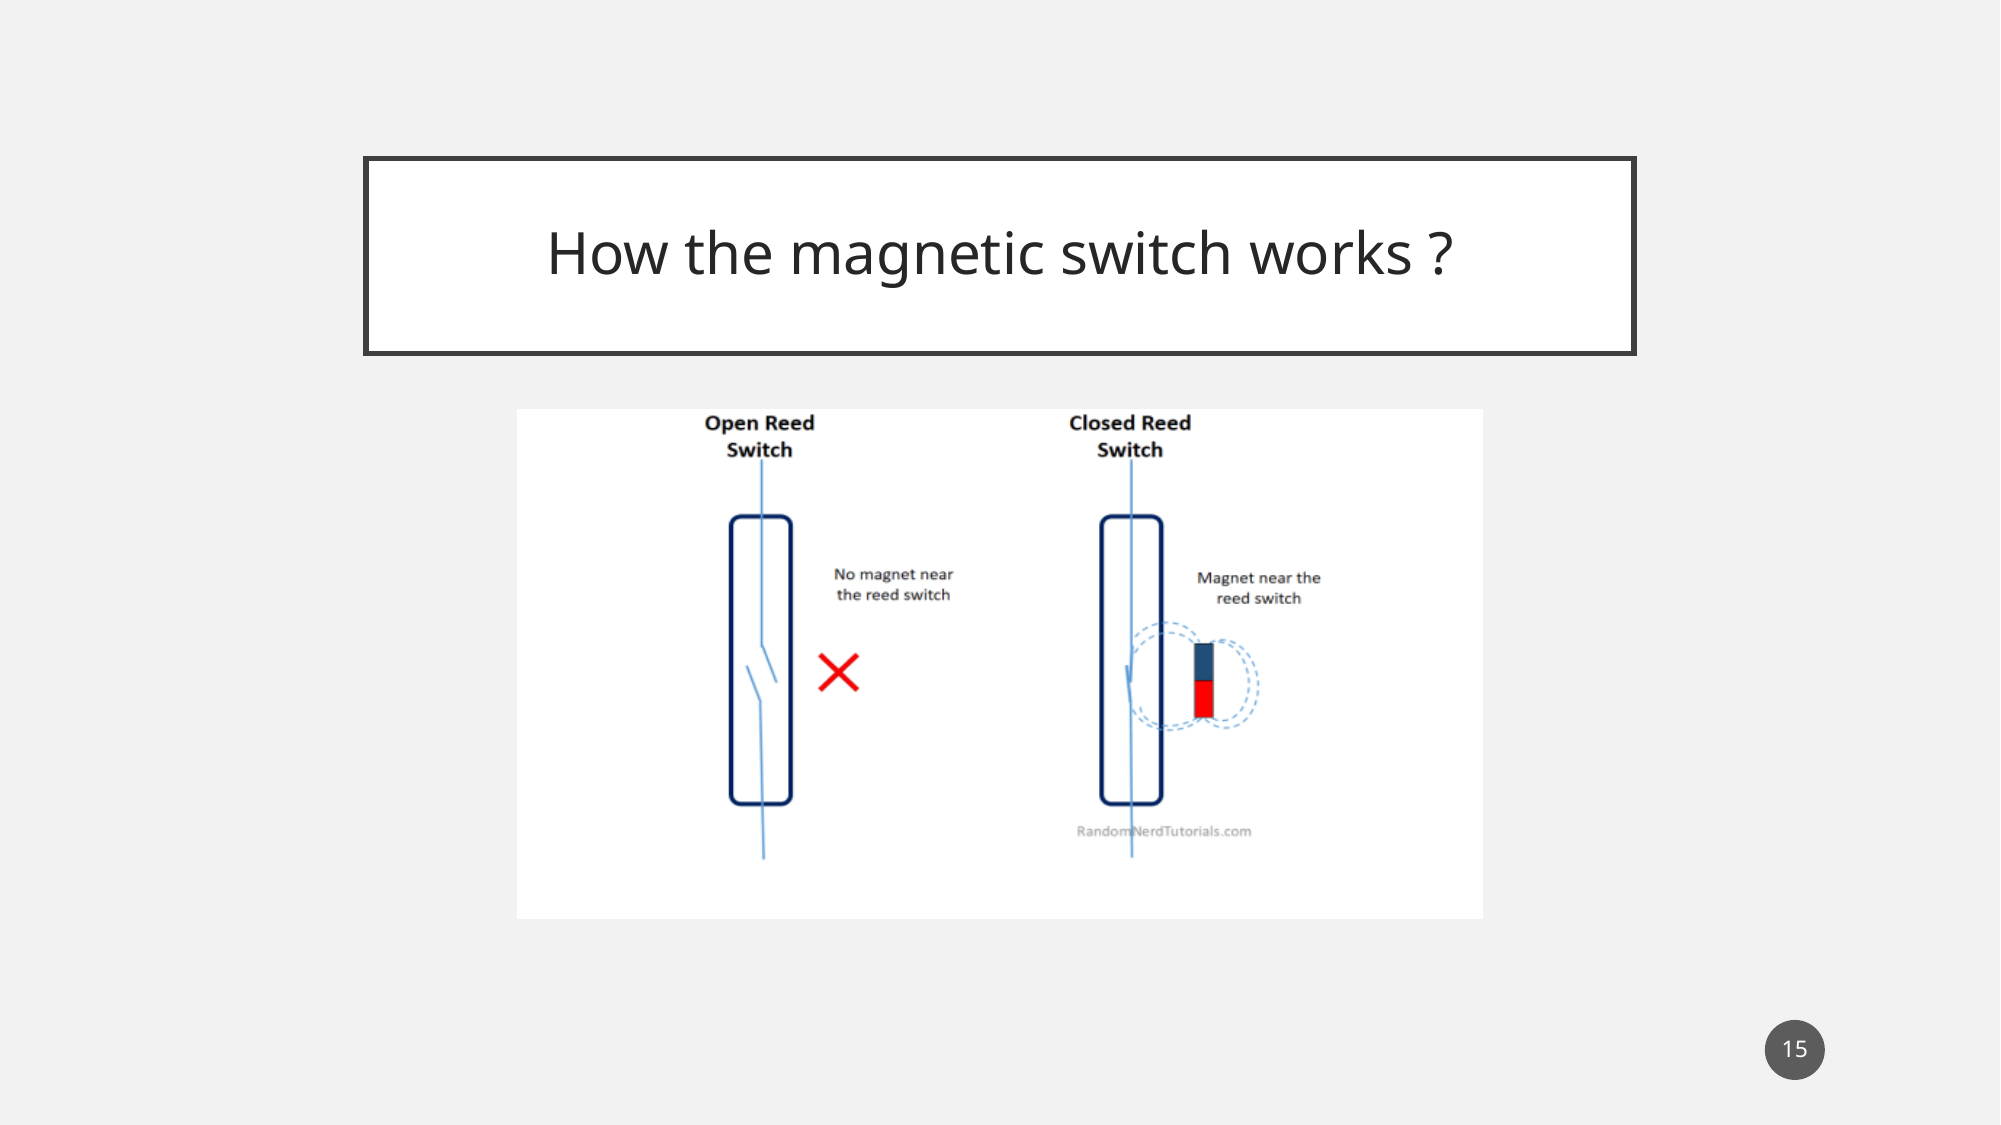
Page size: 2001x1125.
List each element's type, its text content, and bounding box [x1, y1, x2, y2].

title How the magnetic switch works ? [363, 156, 1637, 356]
slide_number ‹#› [1764, 1019, 1825, 1080]
picture [517, 409, 1483, 919]
